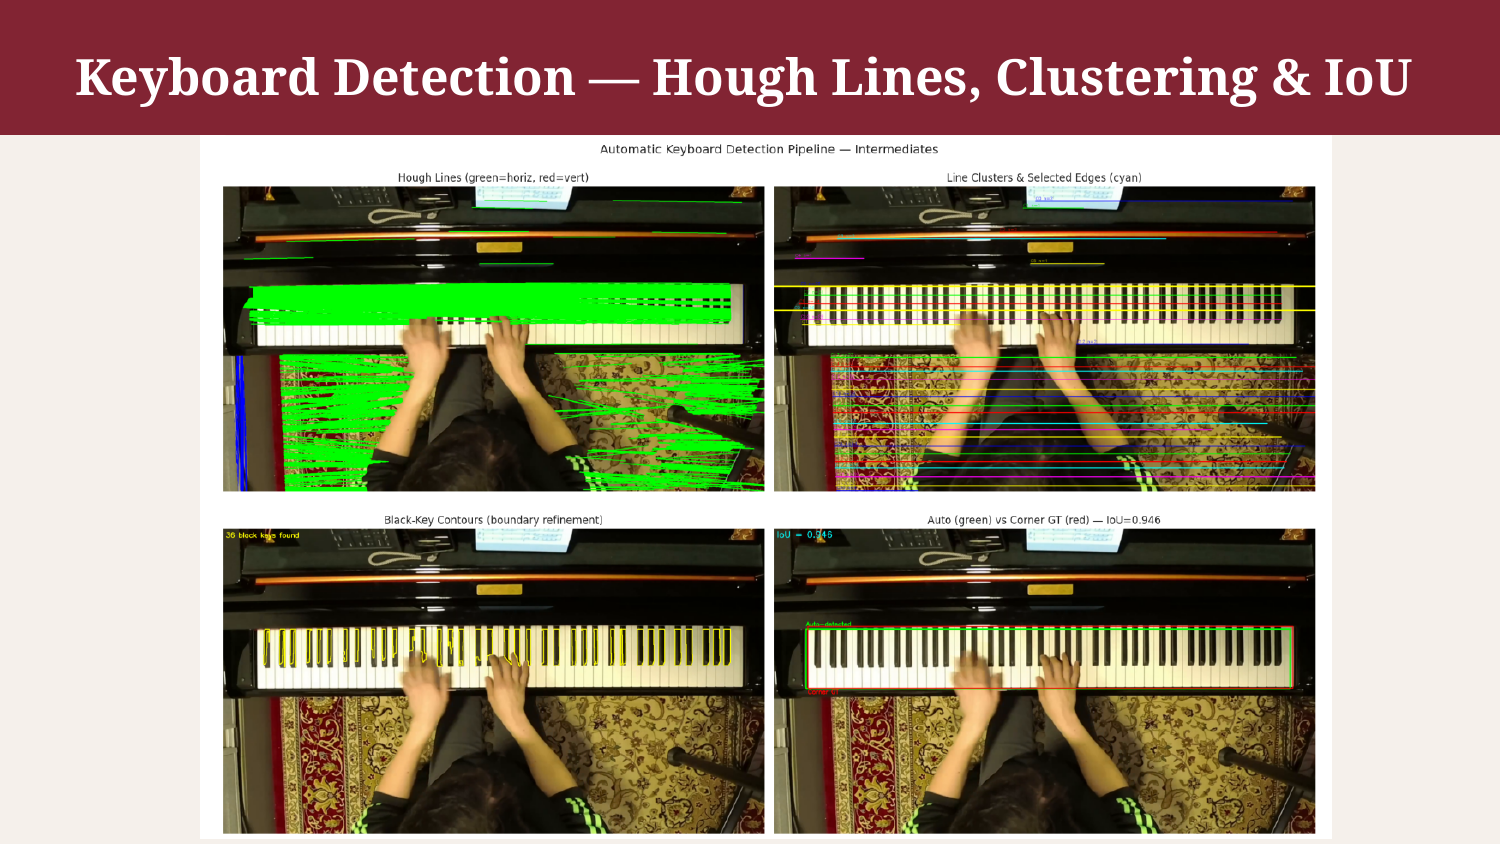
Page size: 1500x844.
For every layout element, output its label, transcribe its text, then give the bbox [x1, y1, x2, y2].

text_box [0, 0, 1500, 135]
text_box Keyboard Detection — Hough Lines, Clustering & IoU [74, 7, 1425, 143]
picture [200, 135, 1332, 840]
